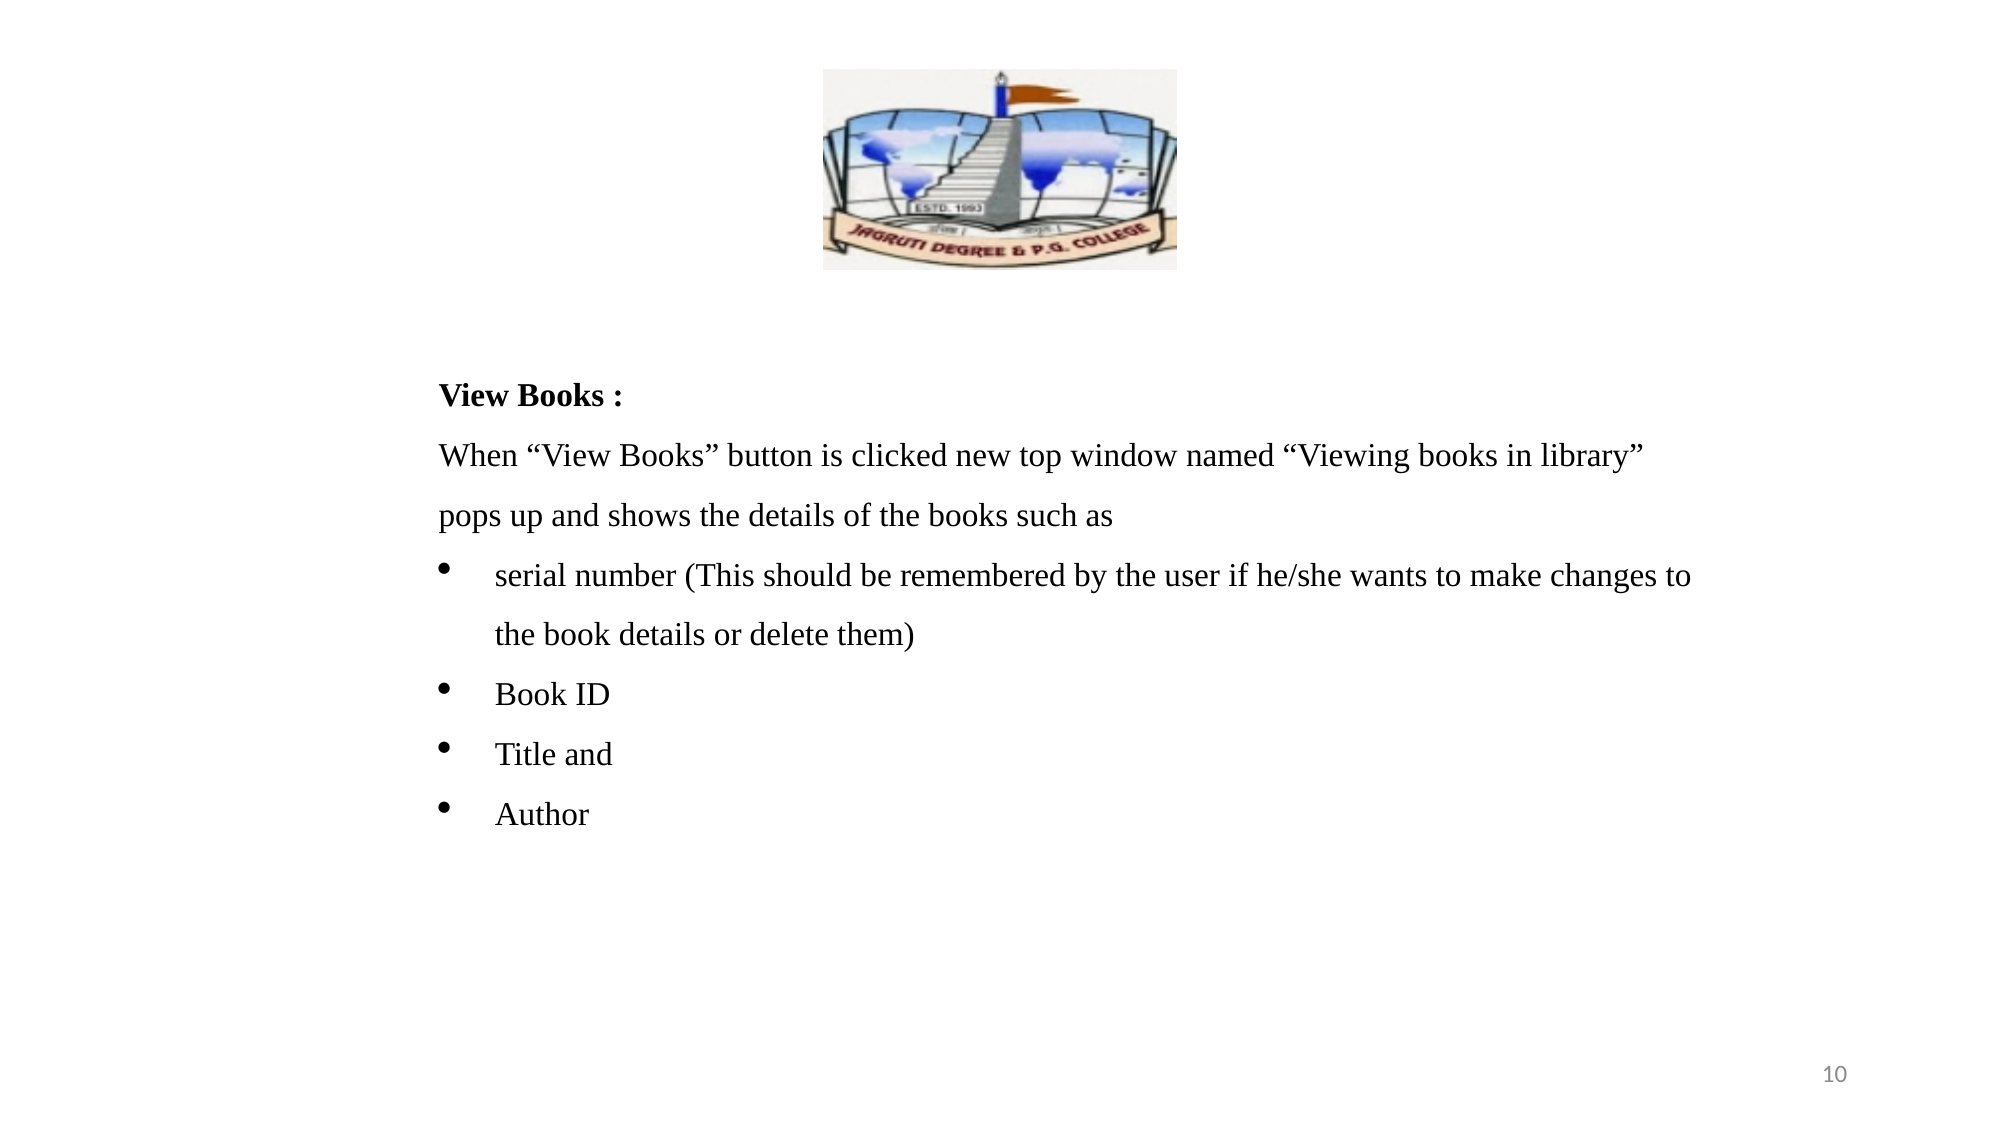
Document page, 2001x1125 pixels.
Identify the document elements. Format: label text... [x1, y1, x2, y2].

picture [823, 69, 1177, 270]
slide_number 10 [1412, 1042, 1863, 1103]
text_box View Books : When “View Books” button is clicked new top window named “Viewing books in library” pops up and shows the details of the books such as serial number (This should be remembered by the user if he/she wants to make changes to the book details or delete them) Book ID Title and Author [273, 345, 1726, 840]
